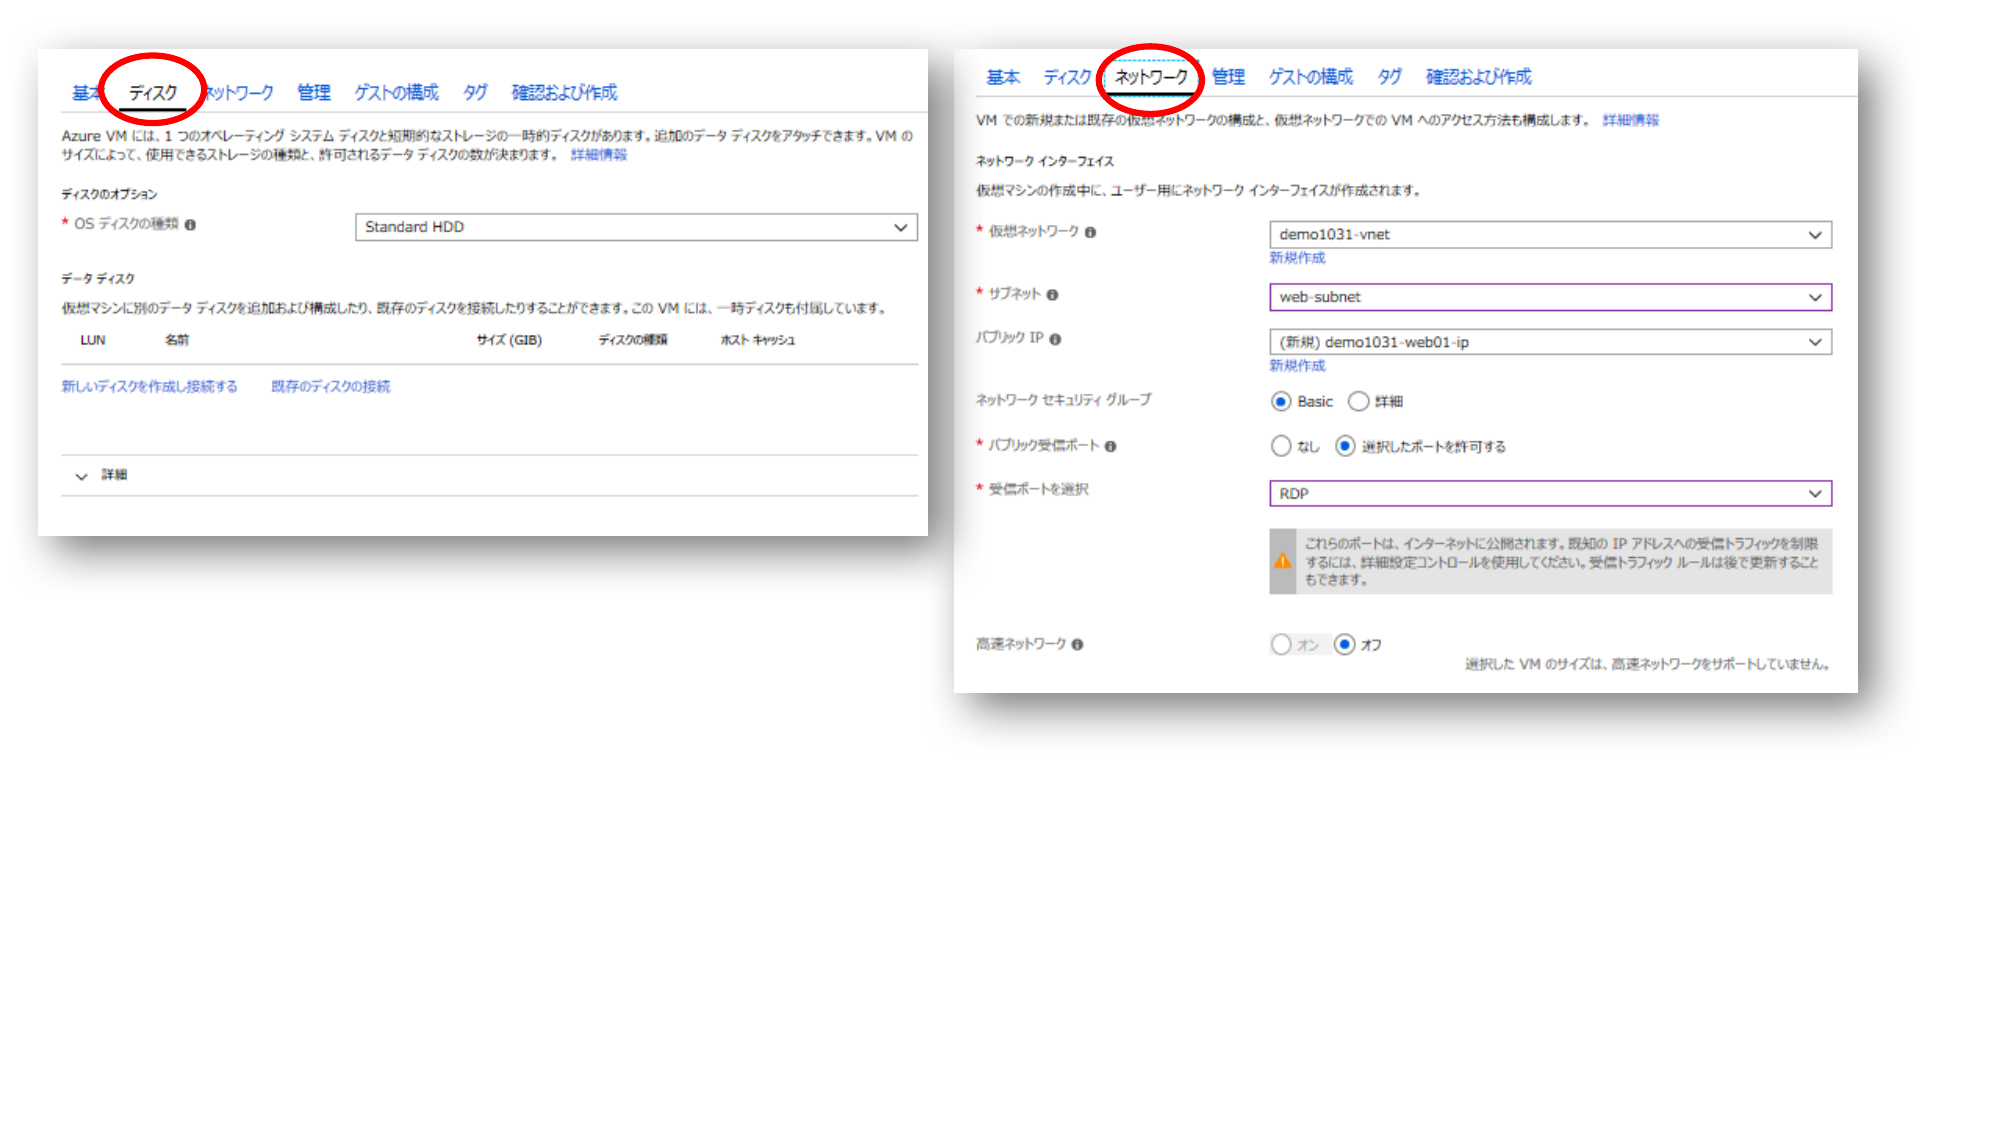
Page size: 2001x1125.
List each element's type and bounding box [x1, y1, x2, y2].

picture [954, 49, 1858, 693]
picture [37, 49, 928, 536]
text_box [1126, 45, 1174, 49]
